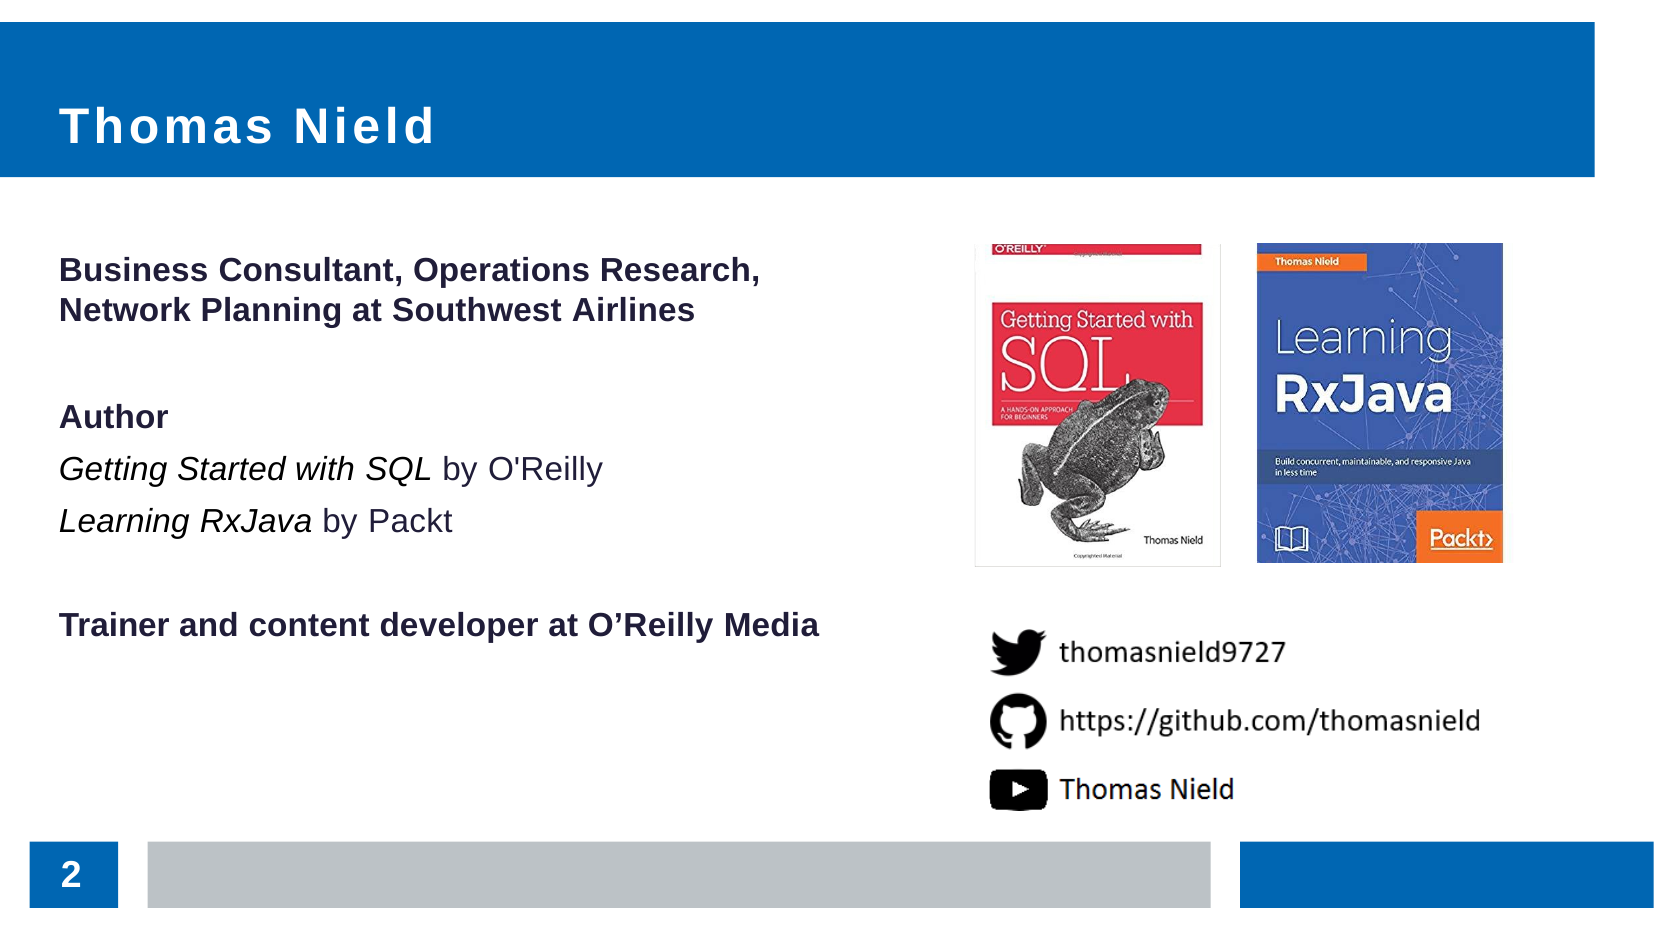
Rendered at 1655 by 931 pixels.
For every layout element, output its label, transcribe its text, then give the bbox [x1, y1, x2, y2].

title Thomas Nield [56, 91, 444, 245]
text_box [974, 244, 1221, 567]
list Business Consultant, Operations Research, Network Planning at Southwest Airlines Author Getting Started with SQL by O'Reilly Learning RxJava by Packt Trainer and content developer at O’Reilly Media [56, 245, 829, 774]
text_box 2 [56, 850, 92, 896]
text_box [1255, 243, 1514, 563]
text_box [989, 629, 1480, 811]
